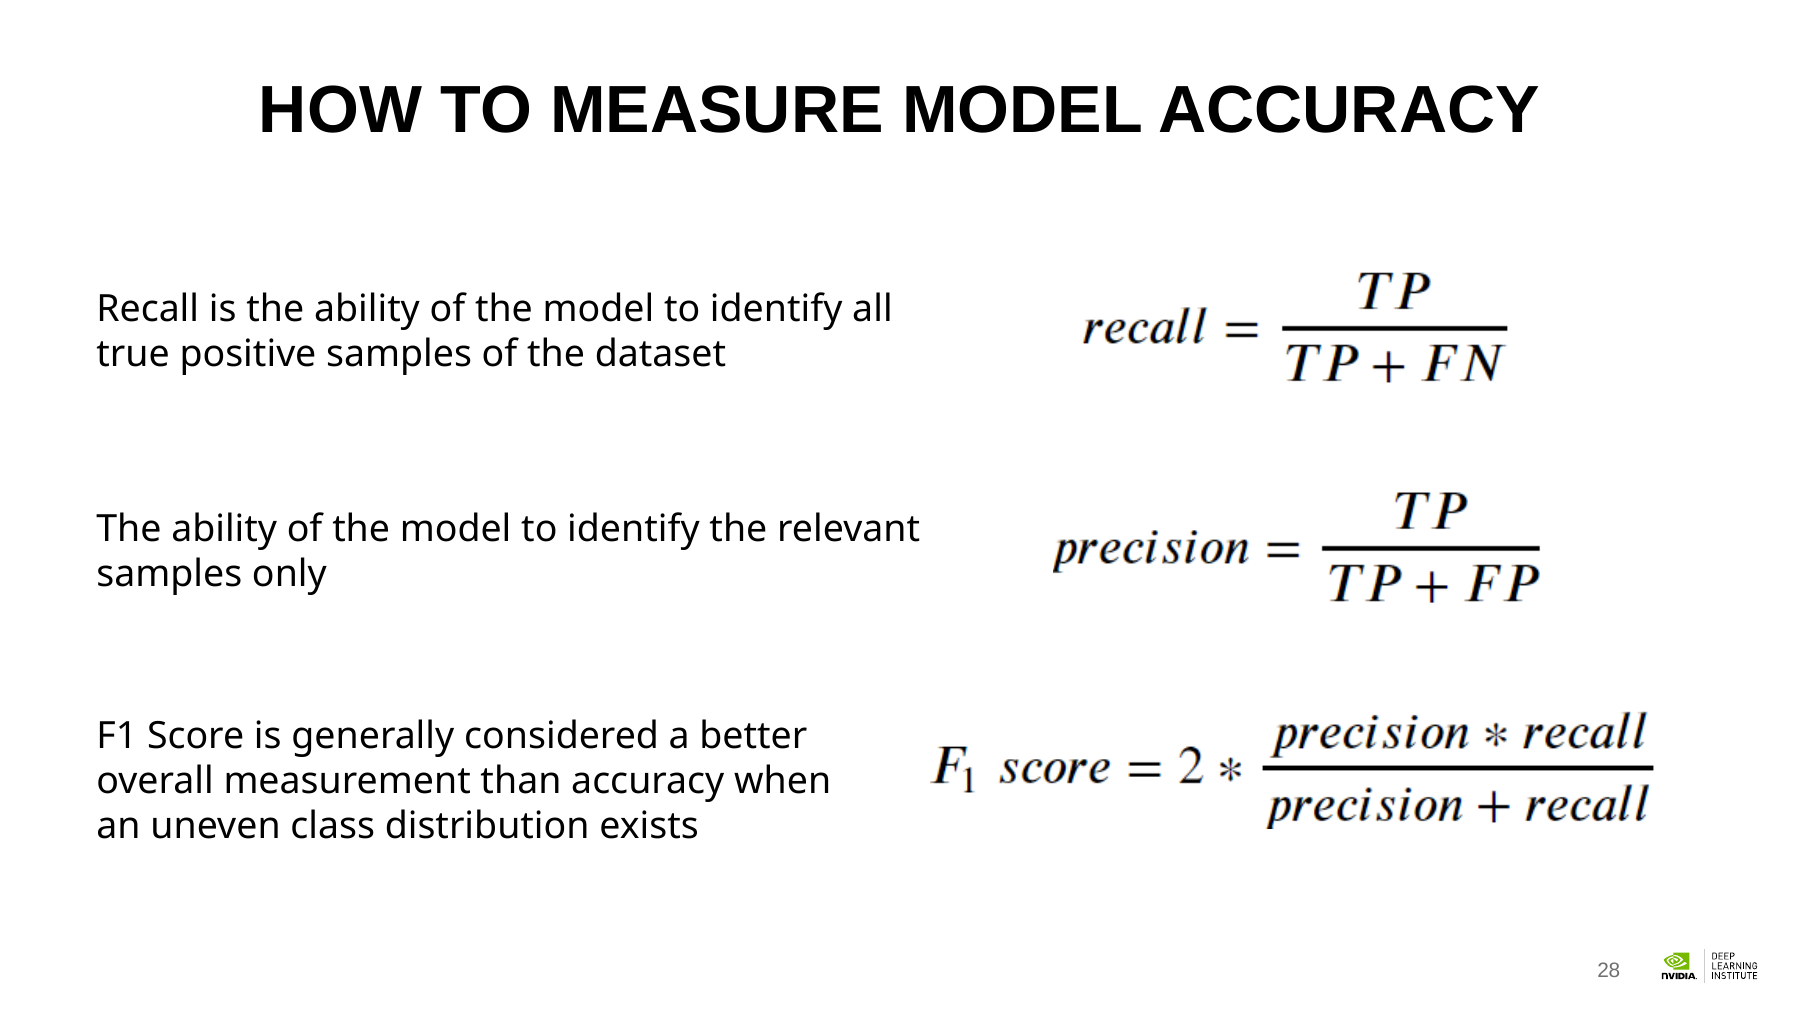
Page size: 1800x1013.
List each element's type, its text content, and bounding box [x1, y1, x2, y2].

picture [929, 705, 1675, 829]
title HOW TO MEASURE MODEL ACCURACY [81, 57, 1719, 156]
text_box F1 Score is generally considered a better overall measurement than accuracy when an uneven class distribution exists [81, 703, 900, 854]
picture [1072, 244, 1532, 415]
text_box Recall is the ability of the model to identify all true positive samples of the dataset [81, 276, 982, 382]
text_box The ability of the model to identify the relevant samples only [81, 496, 982, 602]
slide_number 28 [1230, 942, 1636, 997]
picture [1053, 474, 1551, 625]
